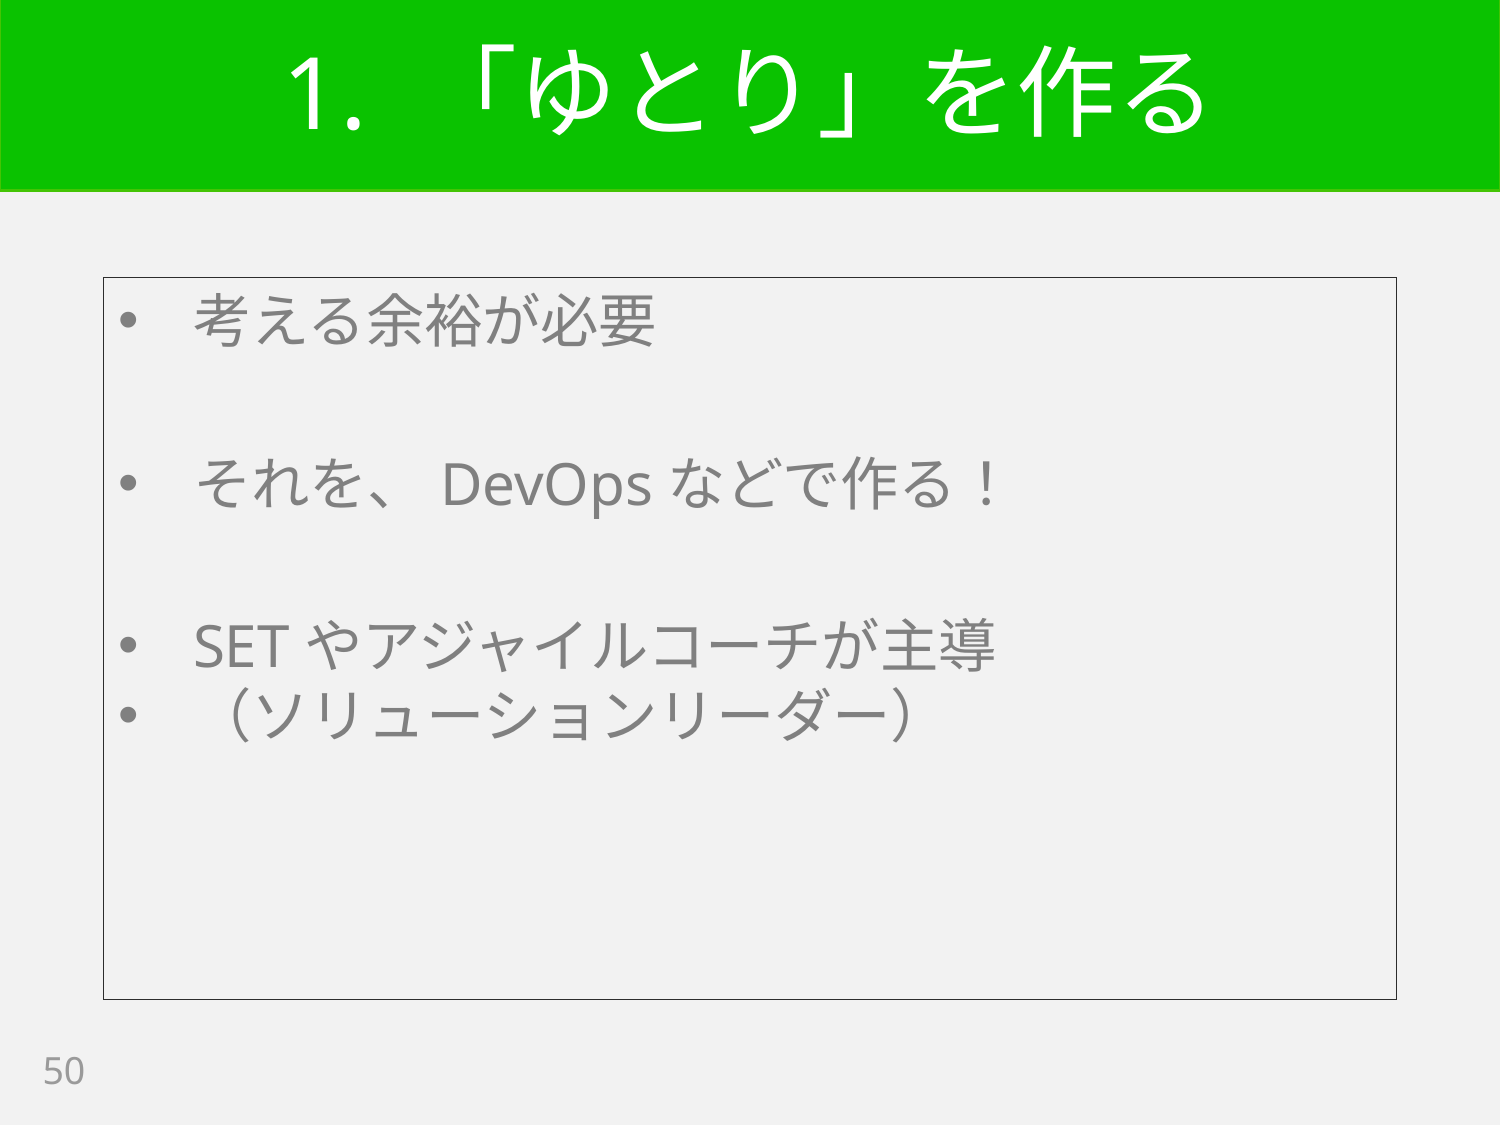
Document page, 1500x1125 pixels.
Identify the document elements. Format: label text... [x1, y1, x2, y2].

slide_number 50 [27, 1042, 146, 1102]
list 考える余裕が必要 それを、DevOpsなどで作る！ SETやアジャイルコーチが主導 （ソリューションリーダー） [103, 277, 1397, 1000]
title 1. 「ゆとり」を作る [0, 53, 1500, 140]
